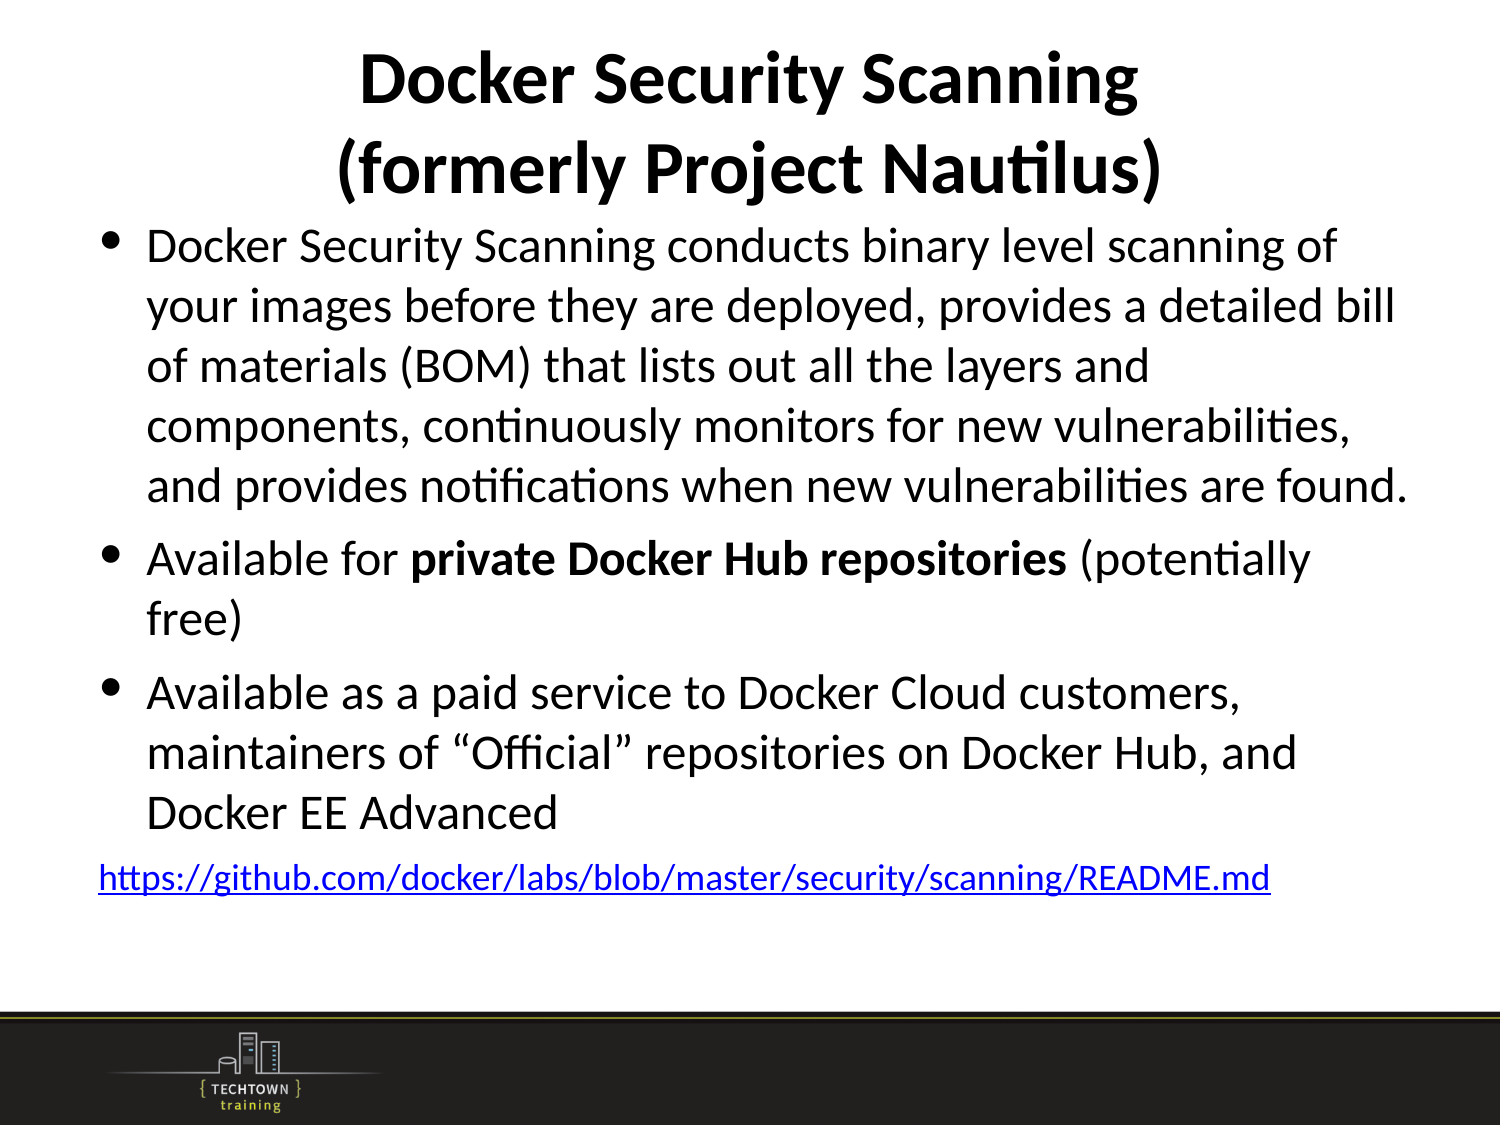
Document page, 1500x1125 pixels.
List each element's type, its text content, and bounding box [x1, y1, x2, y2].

picture [0, 0, 1500, 1125]
list Docker Security Scanning conducts binary level scanning of your images before they are deployed, provides a detailed bill of materials (BOM) that lists out all the layers and components, continuously monitors for new vulnerabilities, and provides notifications when new vulnerabilities are found. Available for private Docker Hub repositories (potentially free) Available as a paid service to Docker Cloud customers, maintainers of “Official” repositories on Docker Hub, and Docker EE Advanced https://github.com/docker/labs/blob/master/security/scanning/README.md [75, 204, 1425, 1007]
title Docker Security Scanning (formerly Project Nautilus) [75, 24, 1425, 204]
